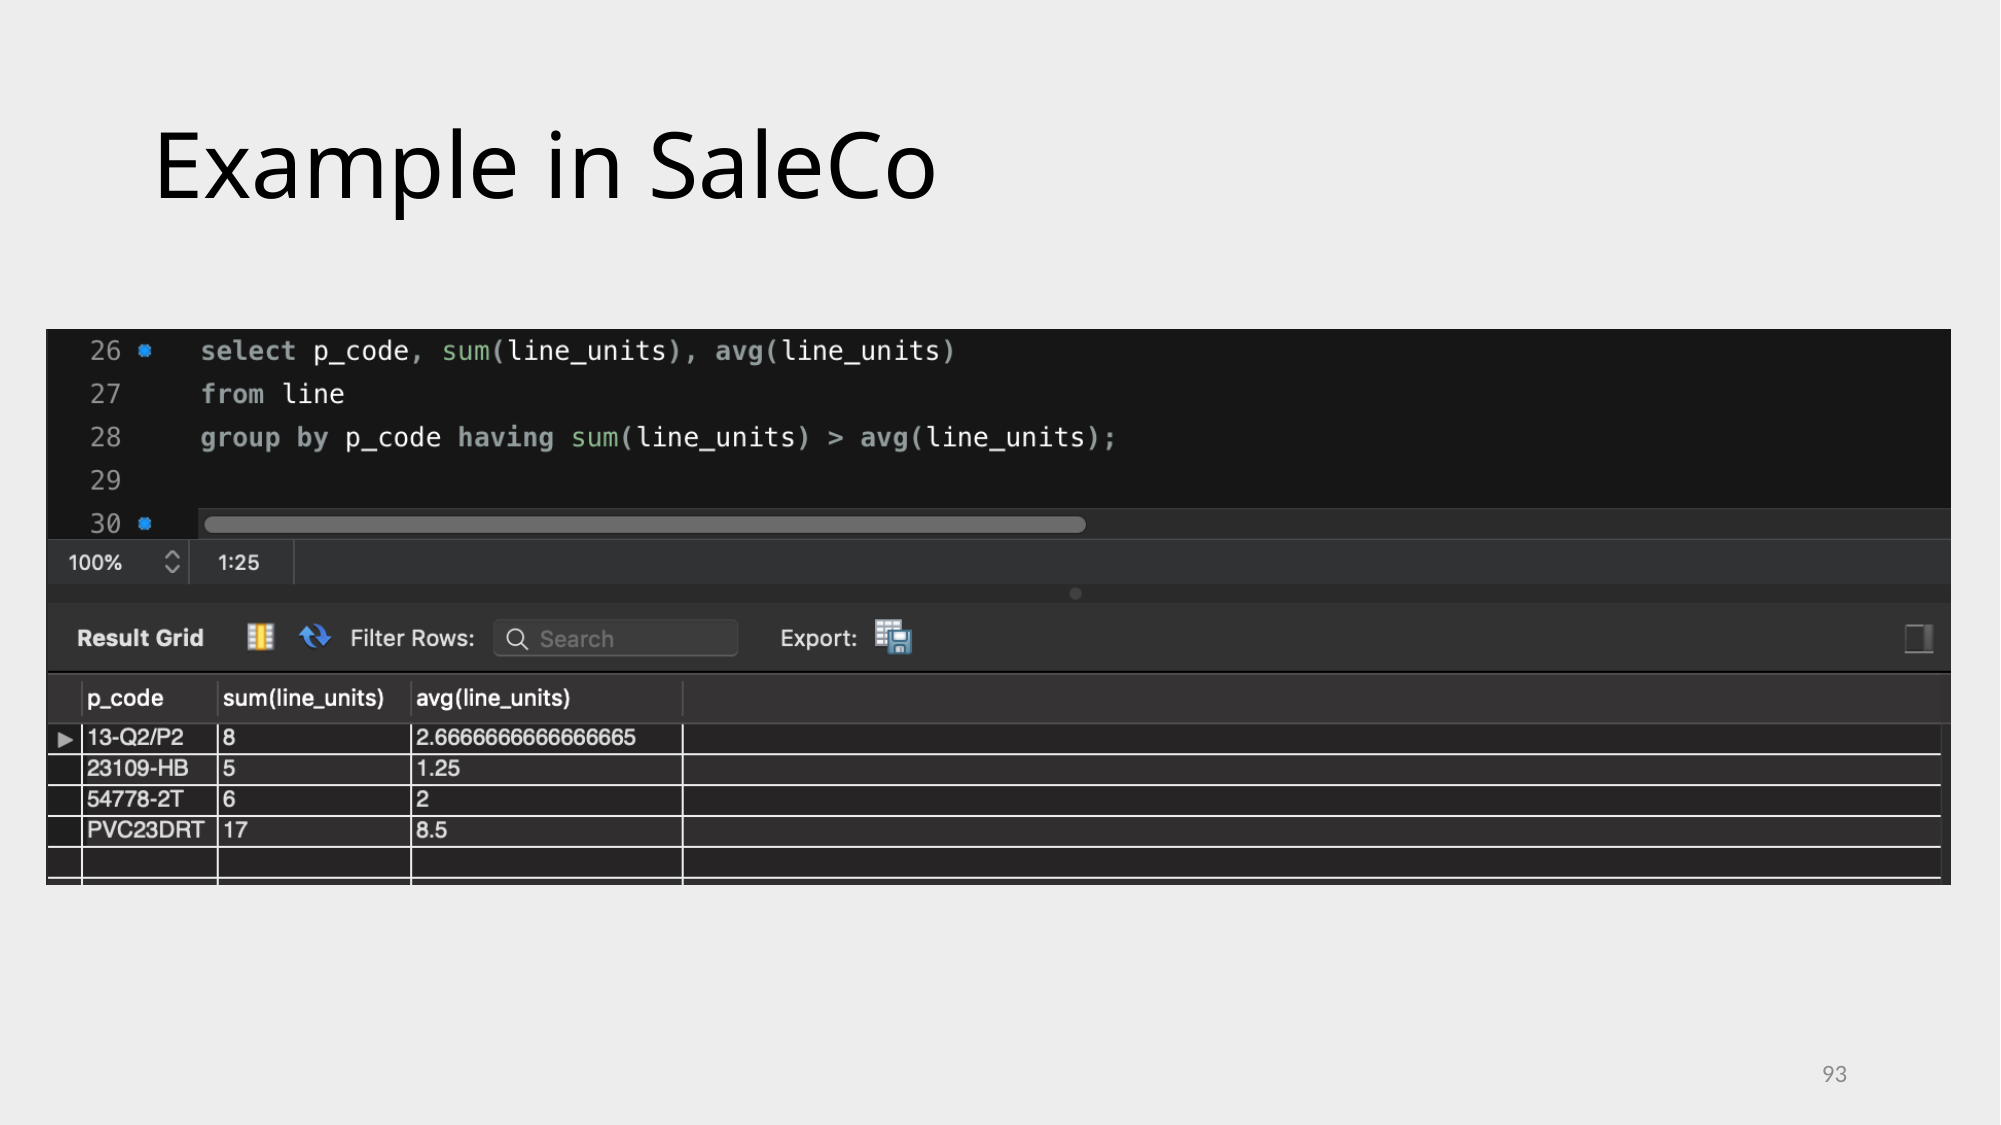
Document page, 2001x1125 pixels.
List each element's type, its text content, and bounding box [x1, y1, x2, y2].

slide_number 93 [1412, 1042, 1863, 1103]
picture [46, 329, 1951, 885]
title Example in SaleCo [137, 59, 1863, 278]
